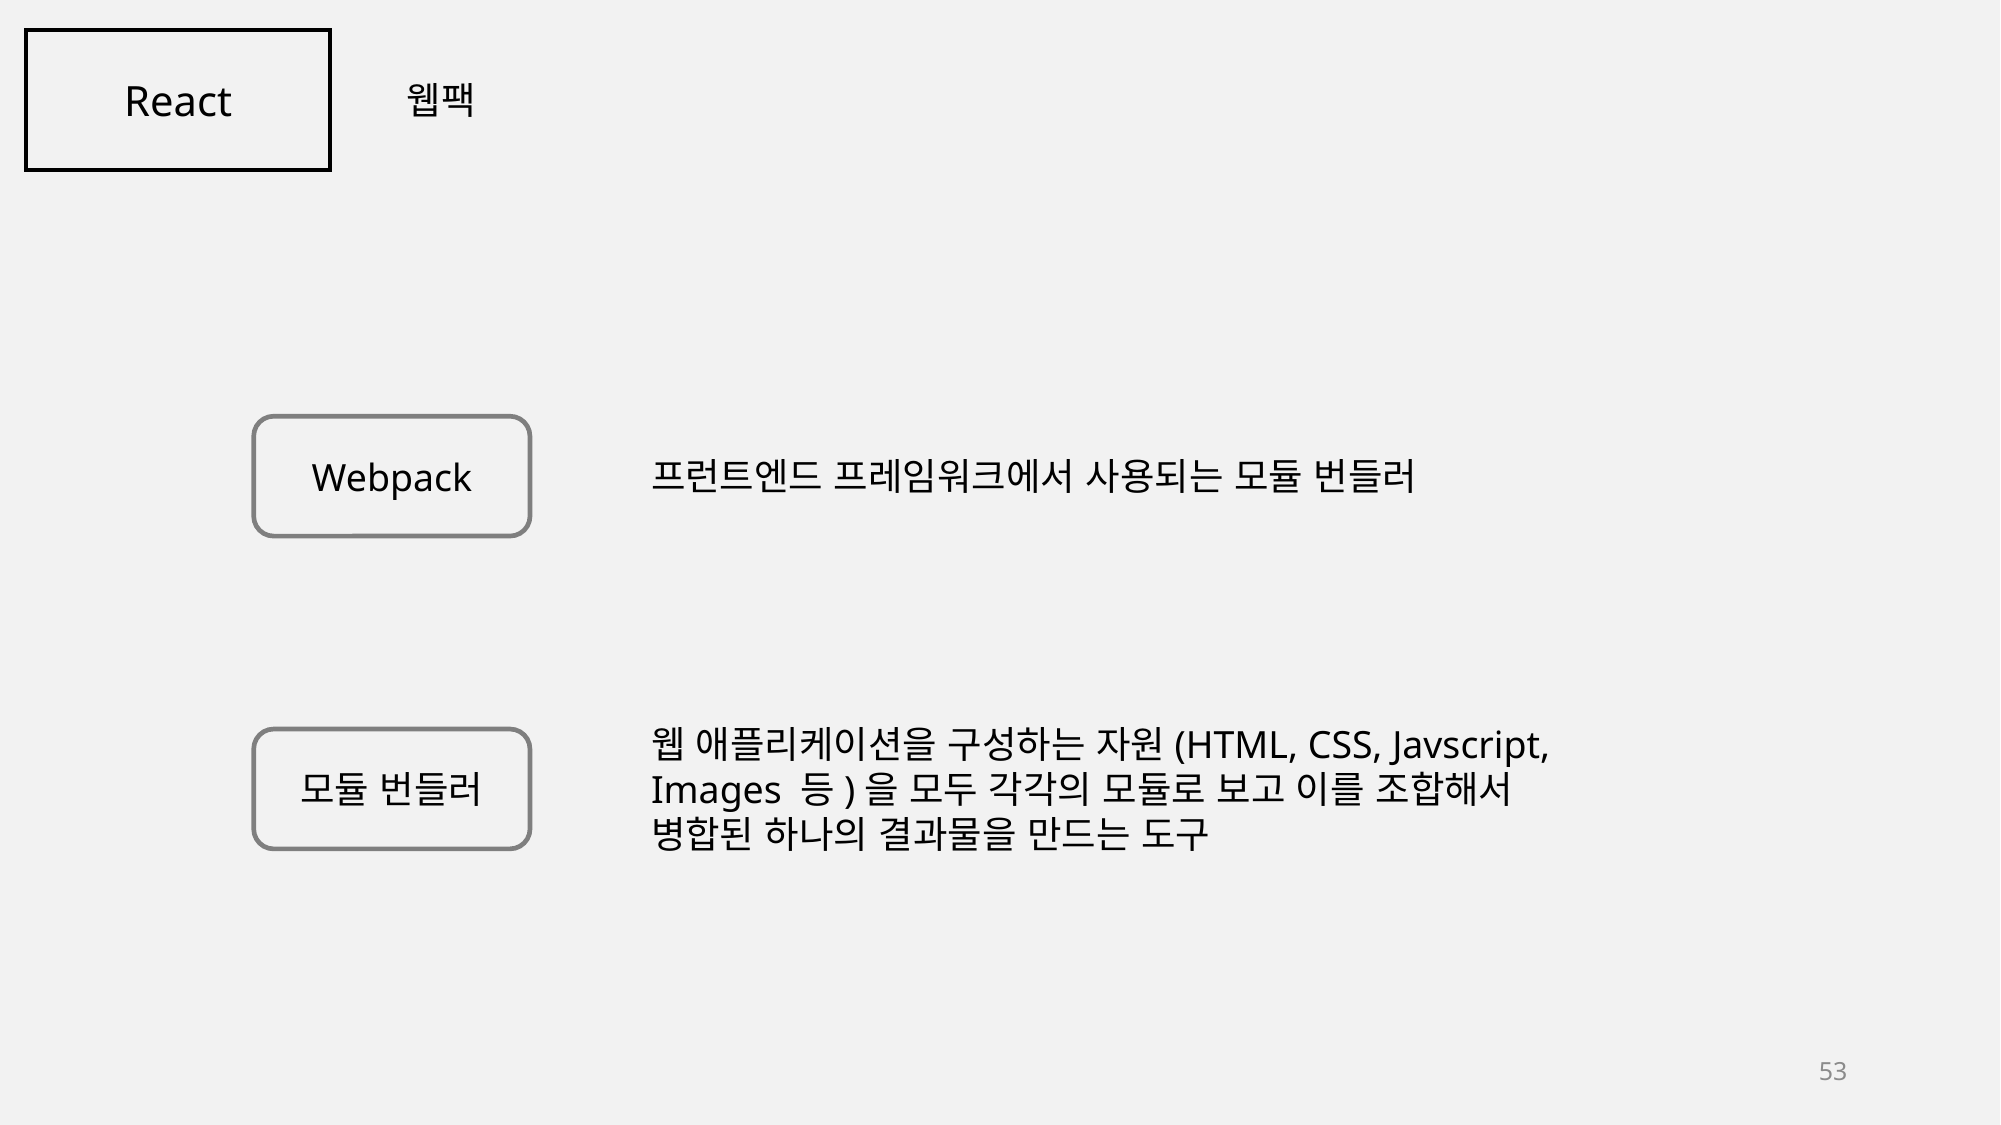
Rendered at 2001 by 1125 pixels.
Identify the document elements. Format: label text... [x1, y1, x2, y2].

text_box React [34, 67, 323, 132]
slide_number 53 [1412, 1042, 1863, 1103]
text_box [25, 29, 331, 171]
text_box 모듈 번들러 [252, 728, 532, 850]
text_box Webpack [252, 415, 532, 538]
text_box 웹 애플리케이션을 구성하는 자원(HTML, CSS, Javscript, Images 등)을 모두 각각의 모듈로 보고 이를 조합해서 병합된 하나의 결과물을 만드는 도구 [636, 713, 1637, 863]
text_box 프런트엔드 프레임워크에서 사용되는 모듈 번들러 [636, 445, 1660, 506]
text_box 웹팩 [391, 69, 938, 129]
